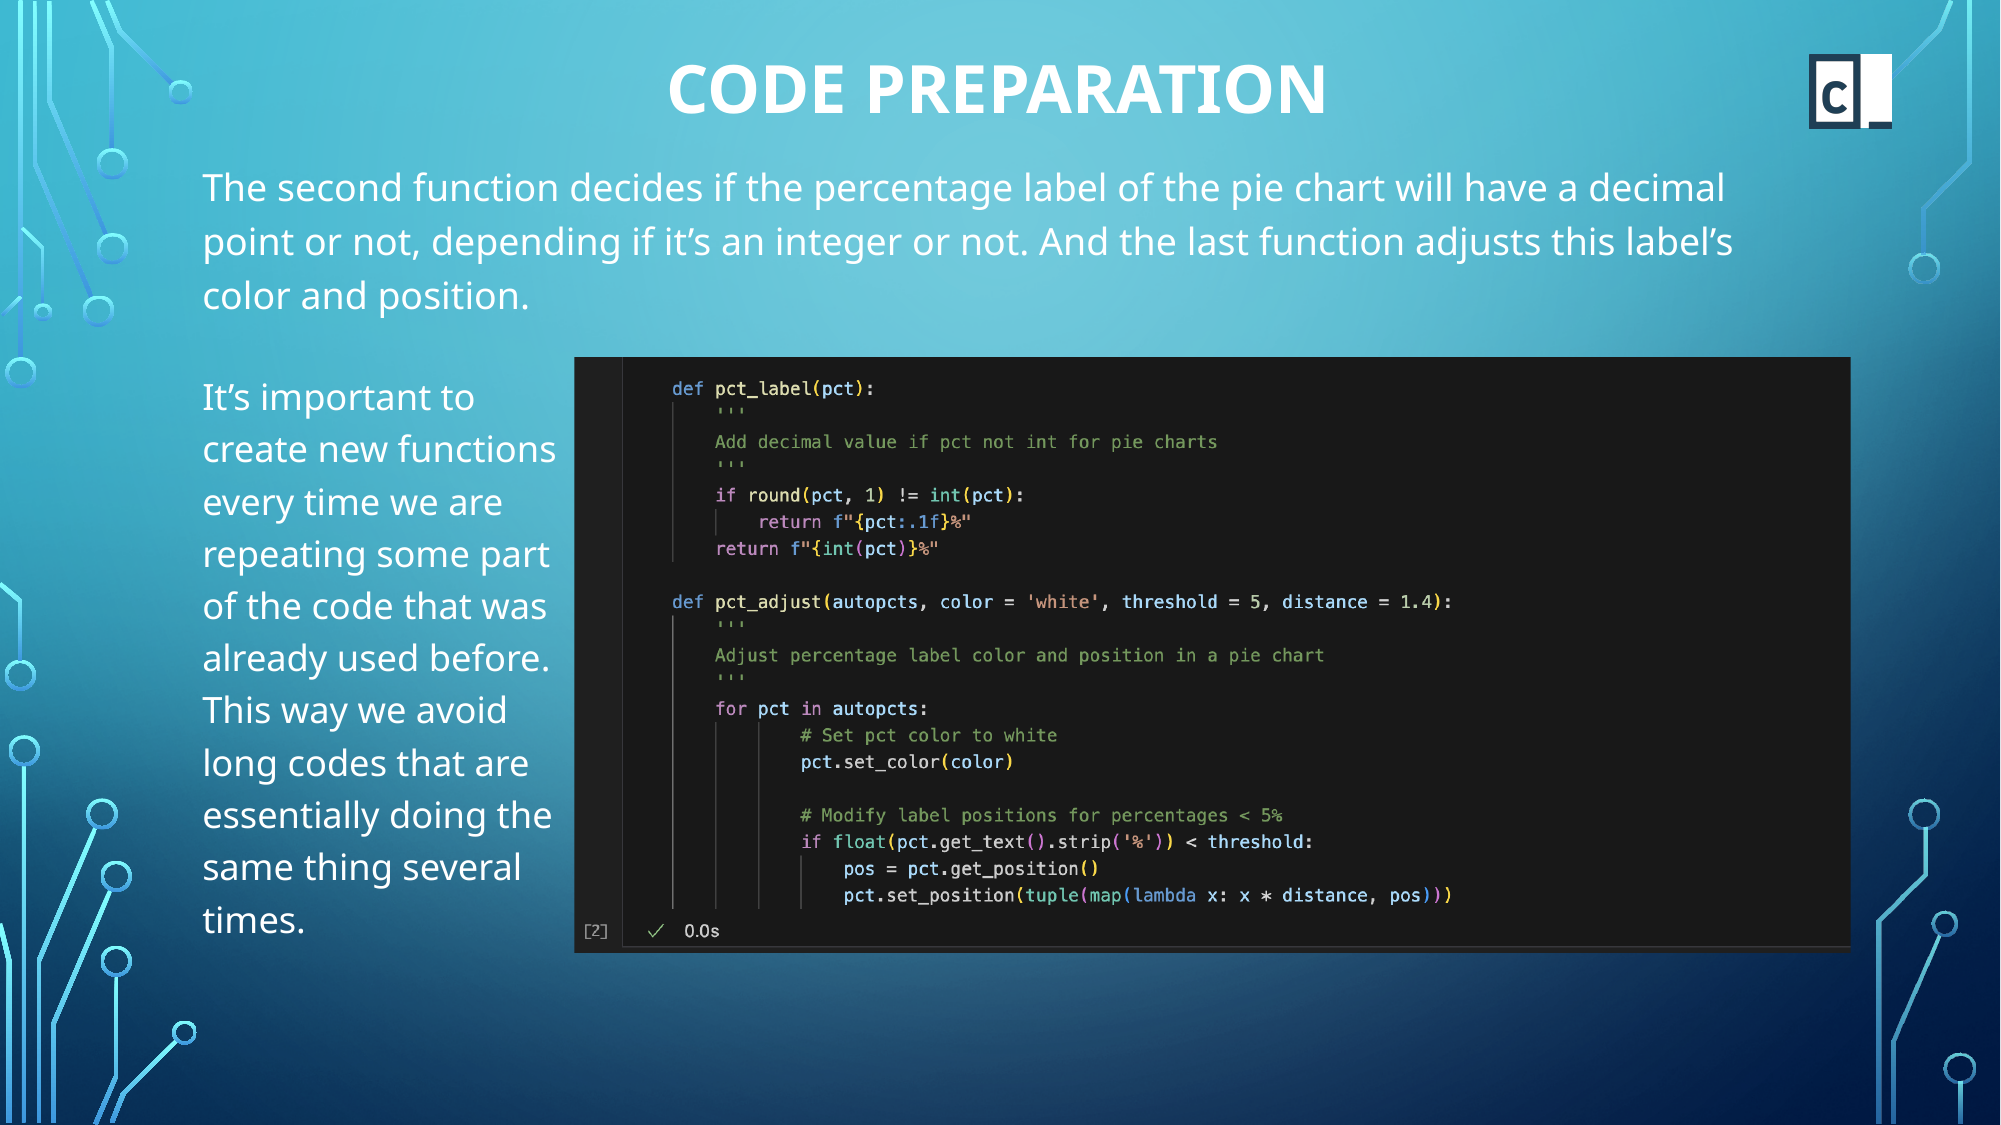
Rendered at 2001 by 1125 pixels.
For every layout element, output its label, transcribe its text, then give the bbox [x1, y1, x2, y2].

picture [574, 357, 1851, 955]
title Code preparation [187, 36, 1810, 148]
list The second function decides if the percentage label of the pie chart will have a decimal point or not, depending if it’s an integer or not. And the last function adjusts this label’s color and position. [187, 148, 1810, 357]
text_box It’s important to create new functions every time we are repeating some part of the code that was already used before. This way we avoid long codes that are essentially doing the same thing several times. [187, 357, 574, 954]
picture [1809, 54, 1893, 129]
